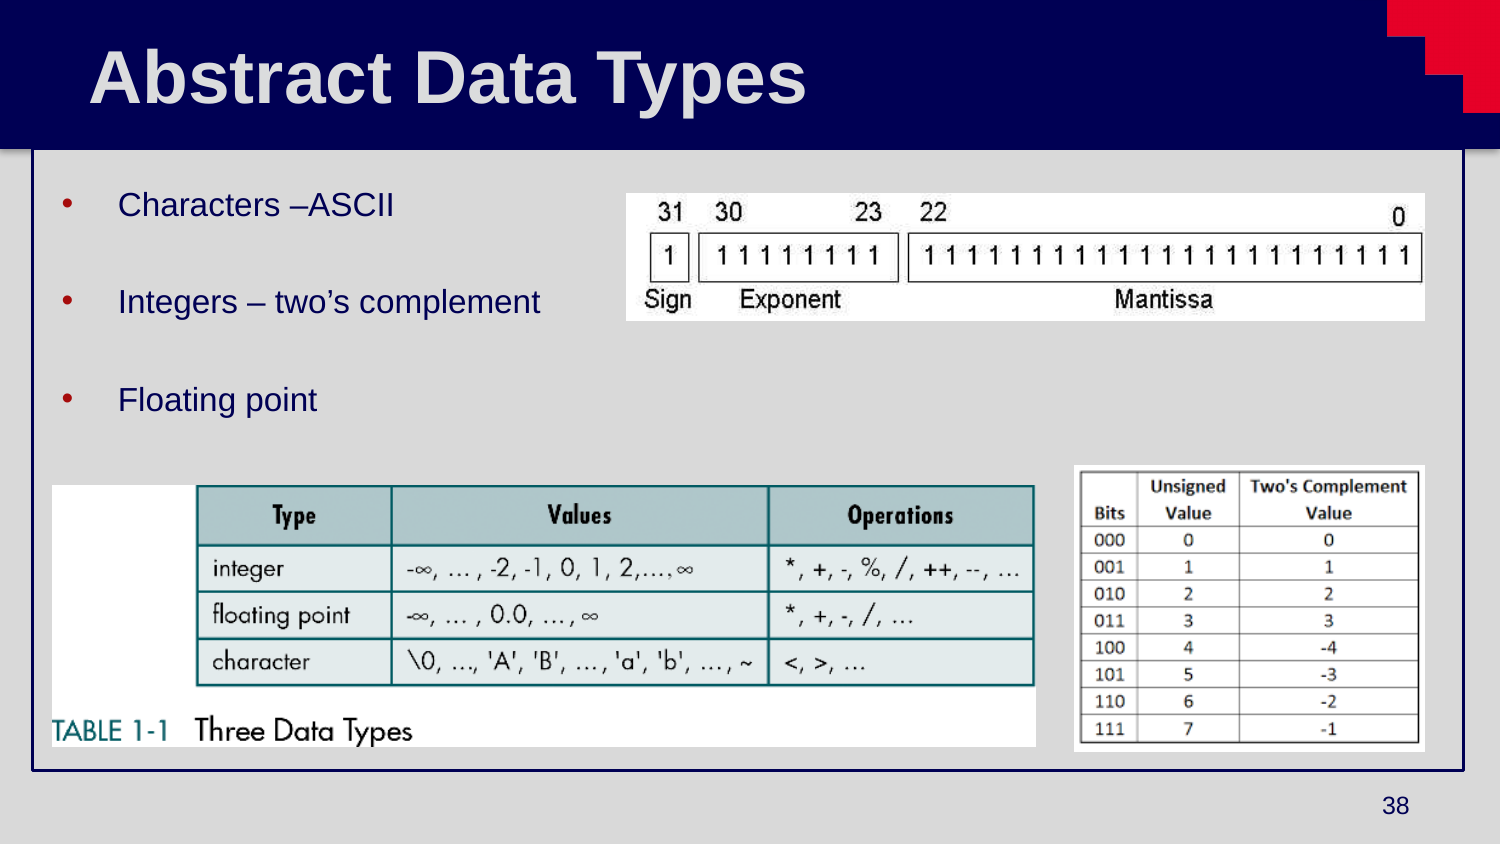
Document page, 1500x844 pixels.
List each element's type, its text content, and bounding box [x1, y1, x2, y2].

picture [626, 193, 1426, 321]
list Characters –ASCII Integers – two’s complement Floating point [31, 146, 1465, 772]
title Abstract Data Types [0, 0, 1356, 150]
picture [52, 484, 1036, 748]
slide_number 38 [1074, 782, 1425, 827]
picture [1073, 465, 1426, 752]
picture [1387, 0, 1500, 113]
